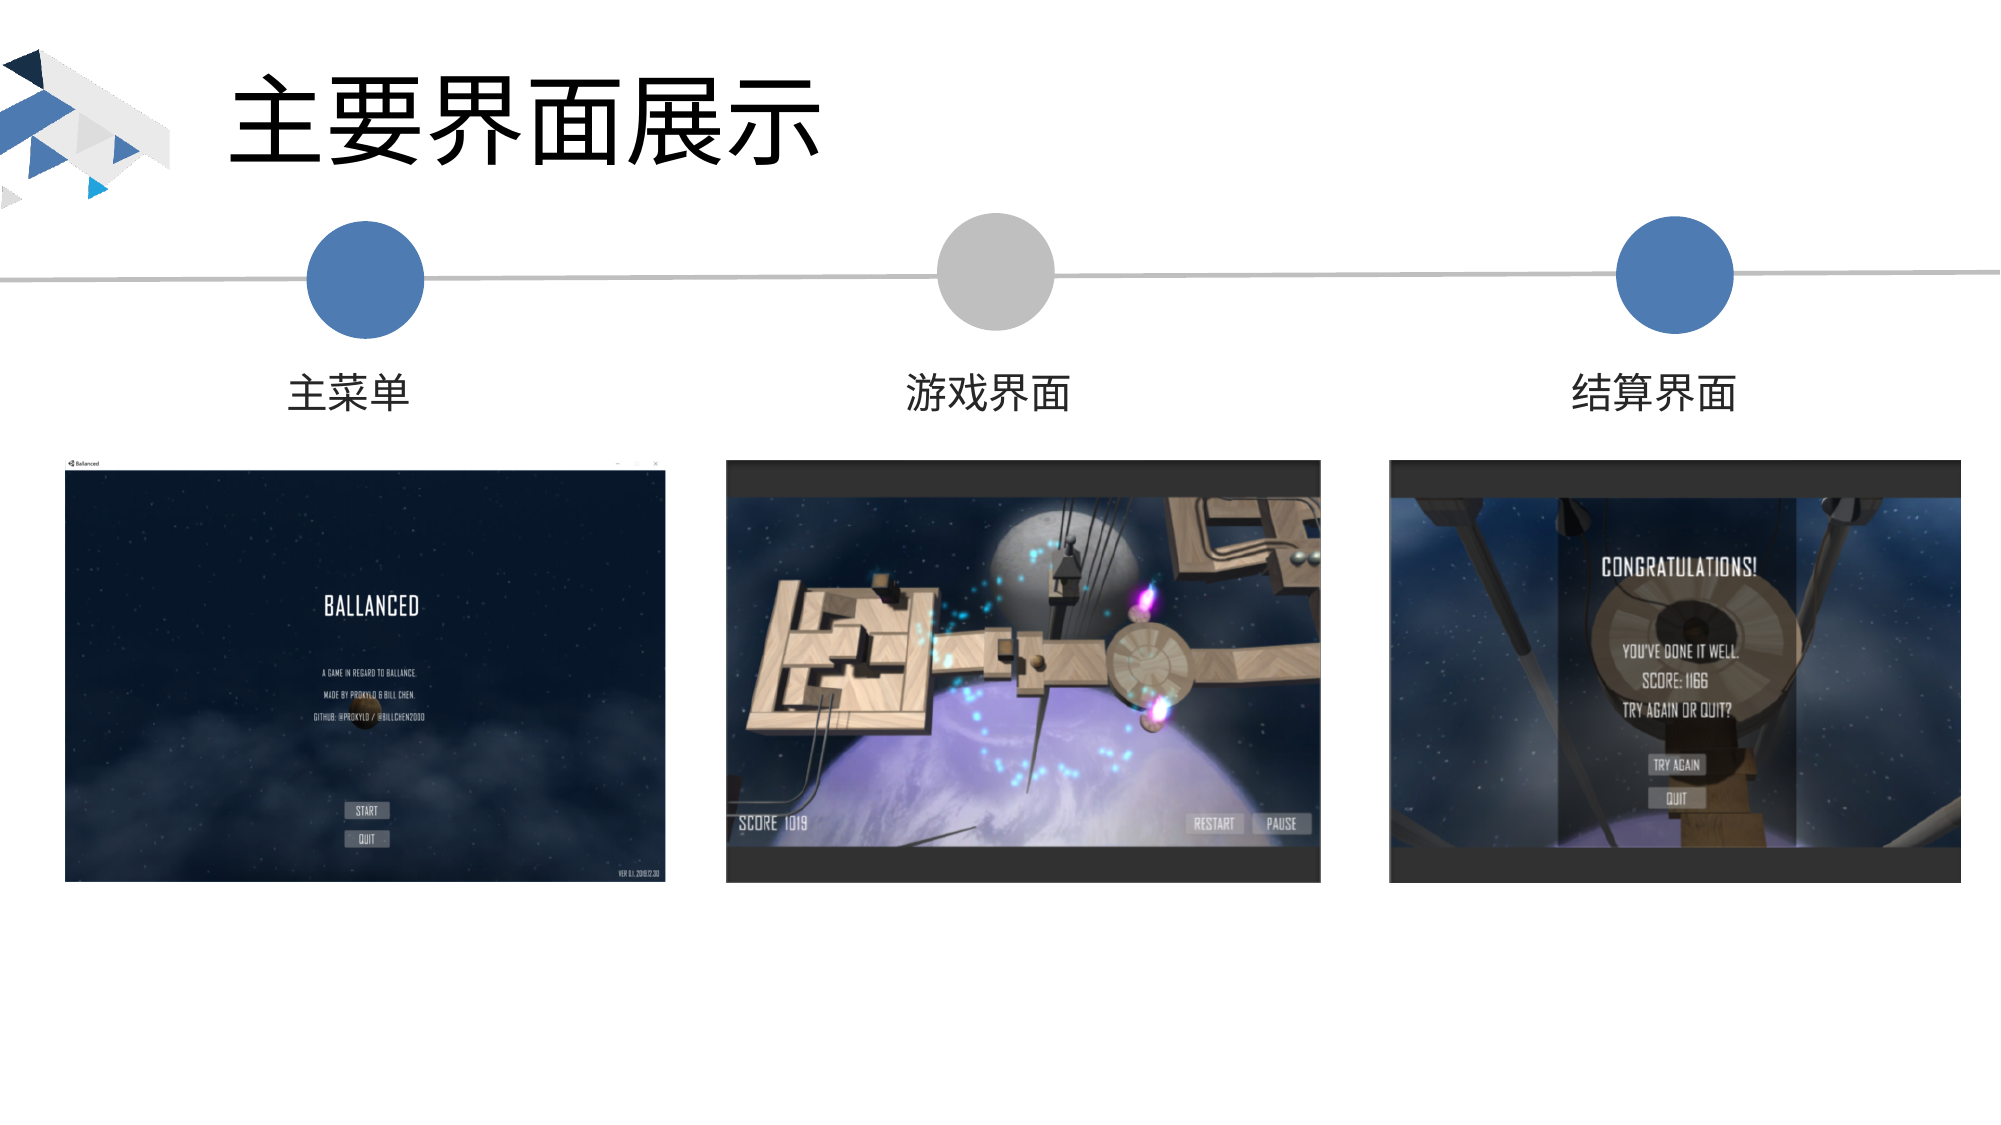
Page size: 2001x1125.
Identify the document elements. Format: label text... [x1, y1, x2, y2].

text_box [0, 49, 875, 210]
text_box [936, 212, 1056, 272]
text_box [0, 272, 2000, 280]
text_box [1615, 280, 1735, 335]
text_box 游戏界面 [890, 359, 1110, 425]
picture [1388, 460, 1961, 883]
text_box [305, 280, 426, 340]
picture [726, 460, 1321, 883]
picture [65, 460, 666, 883]
text_box 结算界面 [1556, 359, 1793, 425]
text_box [936, 280, 1056, 332]
text_box [306, 220, 425, 272]
text_box 主菜单 [271, 359, 460, 425]
text_box [1615, 215, 1735, 272]
